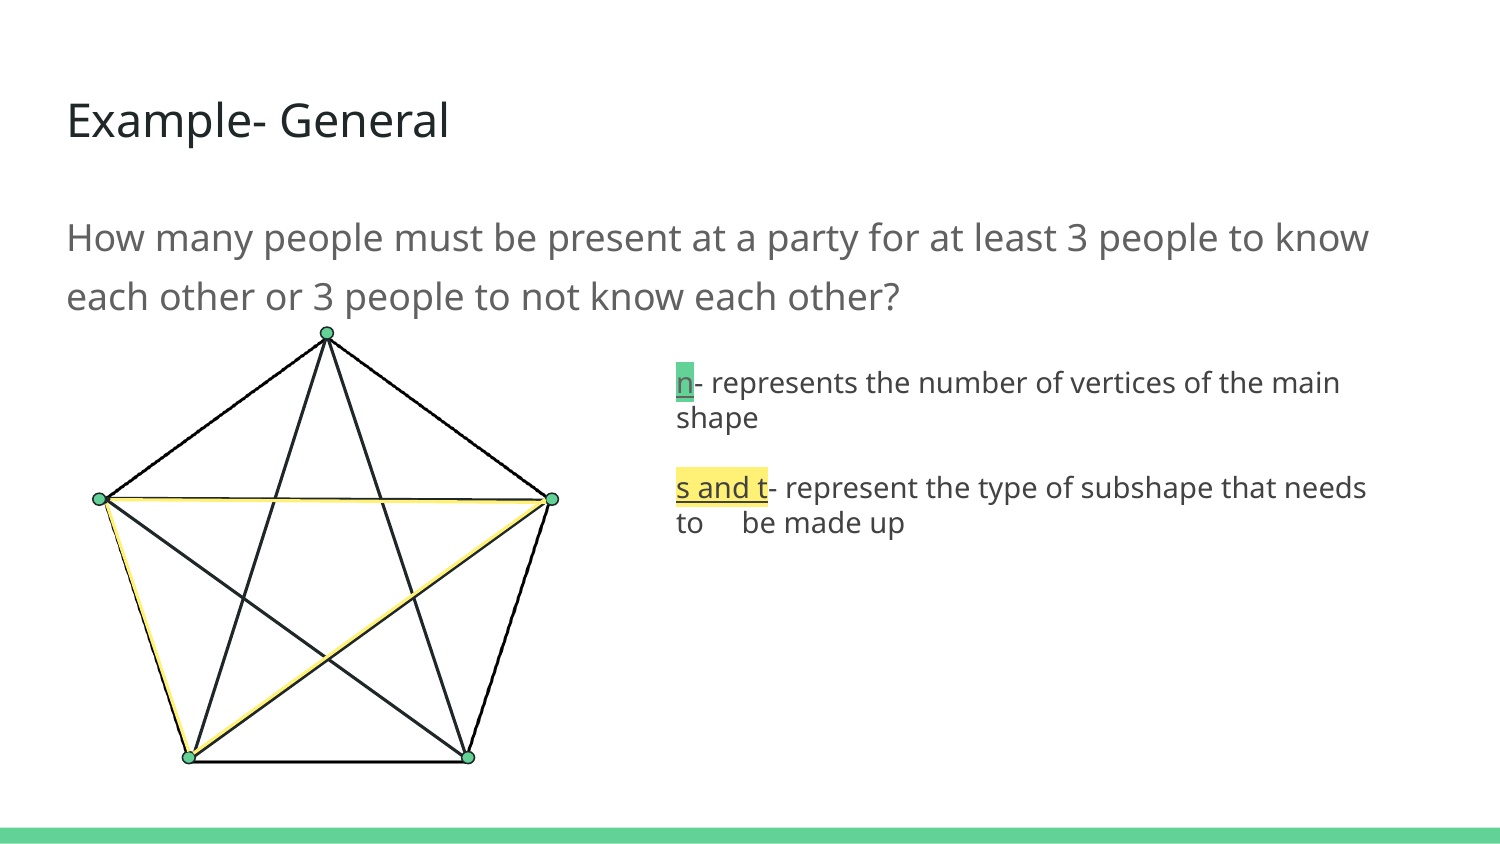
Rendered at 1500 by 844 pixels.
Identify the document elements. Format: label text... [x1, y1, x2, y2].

text_box n- represents the number of vertices of the main shape s and t- represent the type of subshape that needs to be made up [661, 349, 1391, 555]
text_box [193, 498, 546, 754]
text_box [92, 493, 96, 505]
picture [101, 334, 553, 764]
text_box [326, 334, 468, 496]
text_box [191, 334, 325, 496]
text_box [106, 503, 190, 752]
list How many people must be present at a party for at least 3 people to know each other or 3 people to not know each other? [51, 189, 1449, 750]
text_box [320, 327, 334, 332]
title Example- General [51, 72, 1449, 167]
